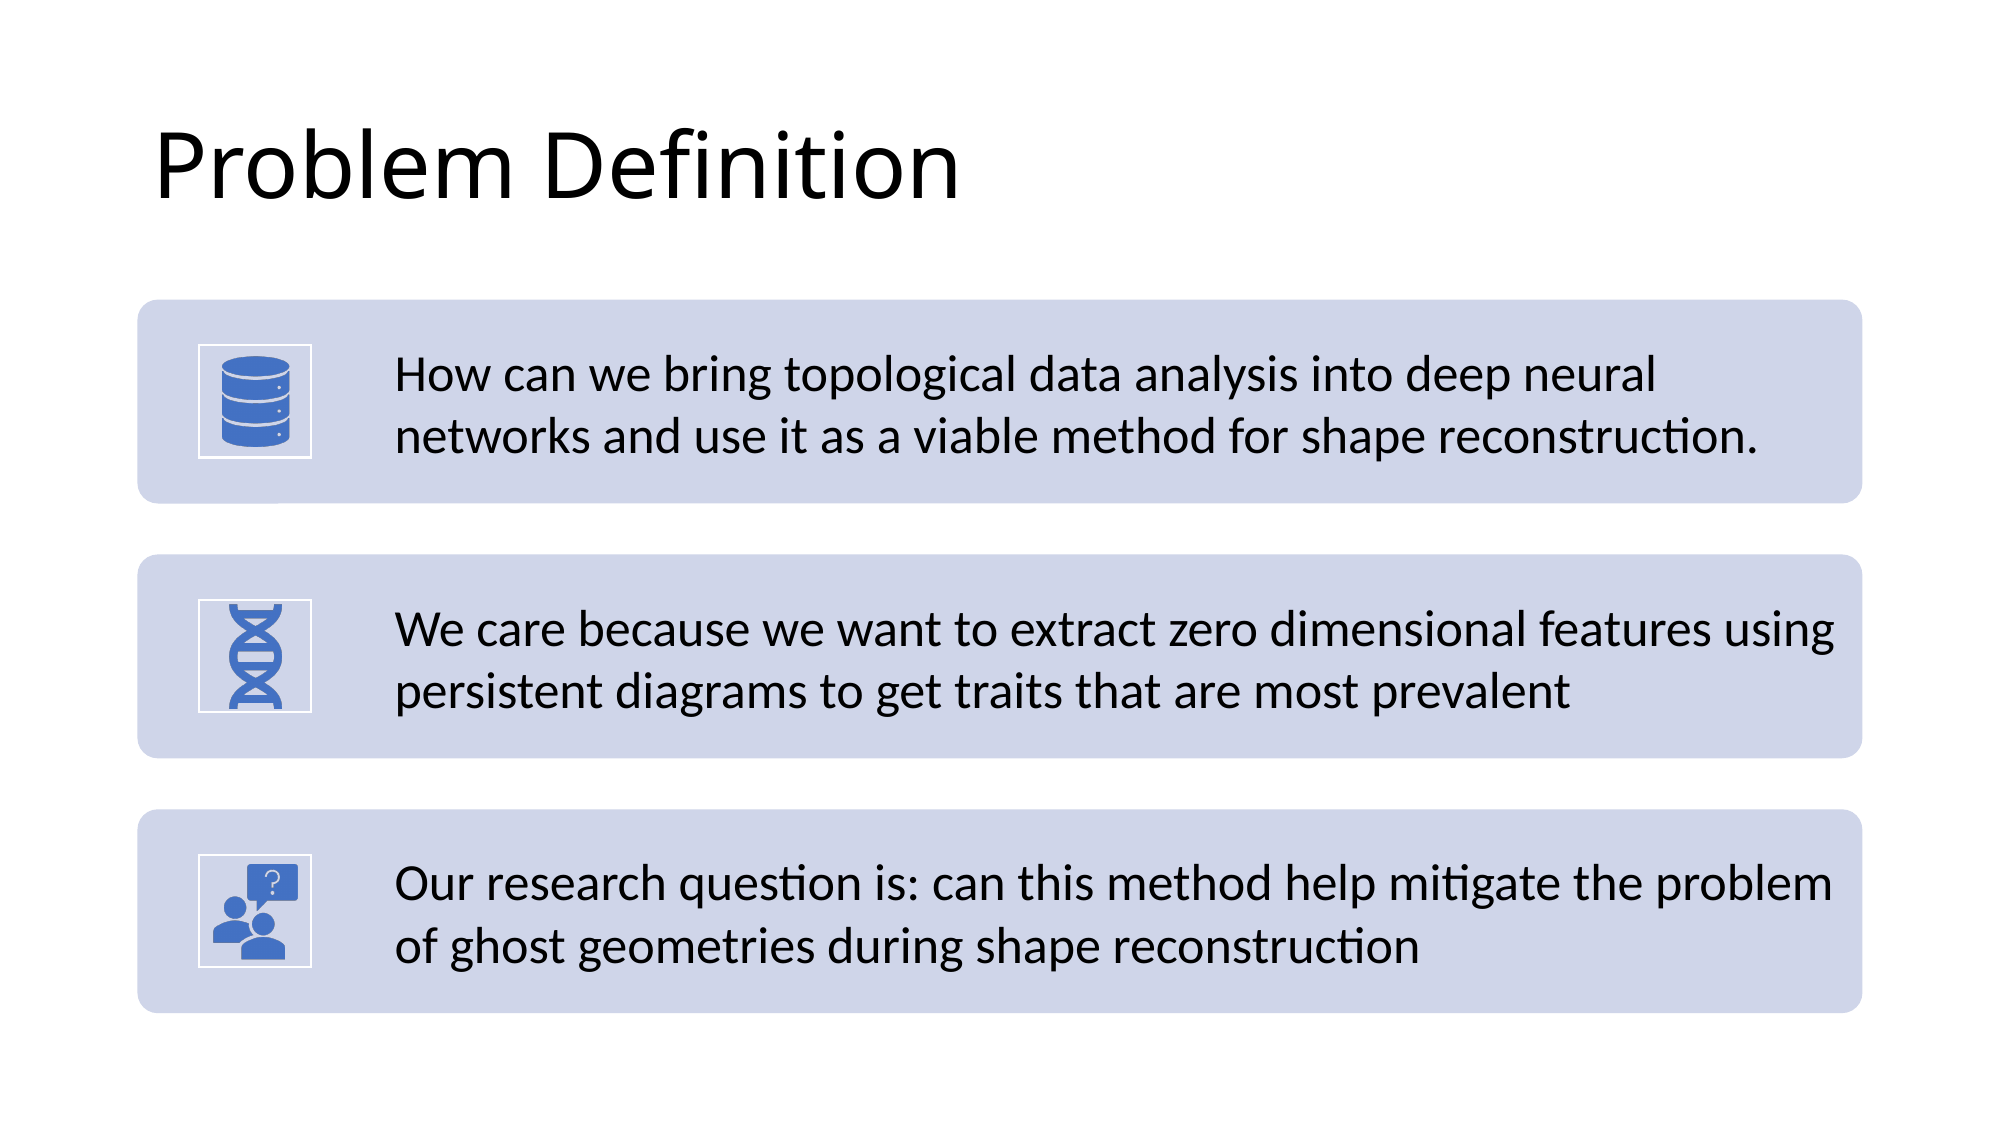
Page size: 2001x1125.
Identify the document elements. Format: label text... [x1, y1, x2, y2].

title Problem Definition [137, 59, 1863, 278]
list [137, 299, 1863, 1014]
